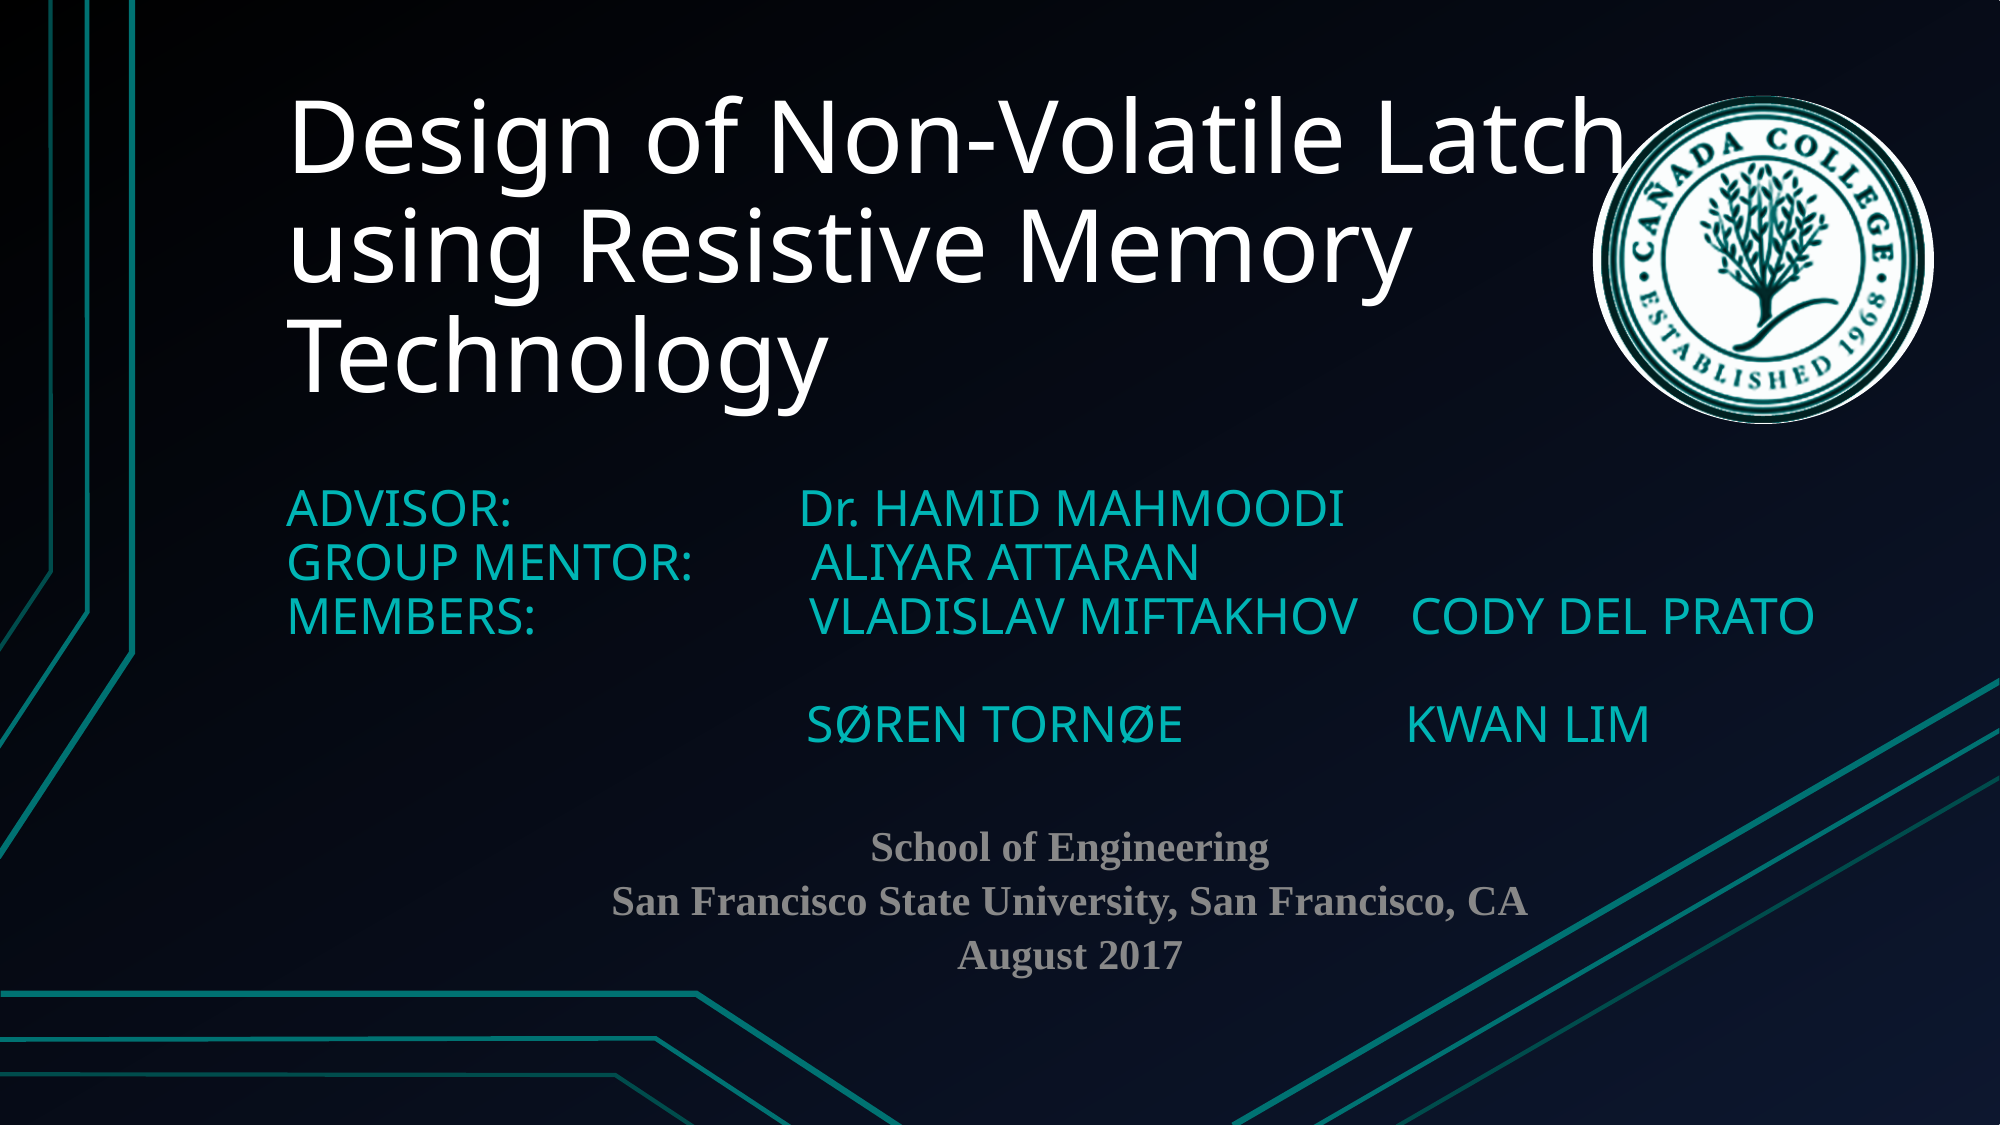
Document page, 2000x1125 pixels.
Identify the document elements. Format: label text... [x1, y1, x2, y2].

title Design of Non-Volatile Latch using Resistive Memory Technology [266, 95, 1591, 424]
picture [1592, 95, 1935, 425]
subtitle ADVISOR: Dr. HAMID MAHMOODI GROUP MENTOR: ALIYAR ATTARAN MEMBERS: VLADISLAV MIFTAKHOV CODY DEL PRATO SØREN TORNØE KWAN LIM School of Engineering San Francisco State University, San Francisco, CA August 2017 [266, 473, 1874, 859]
